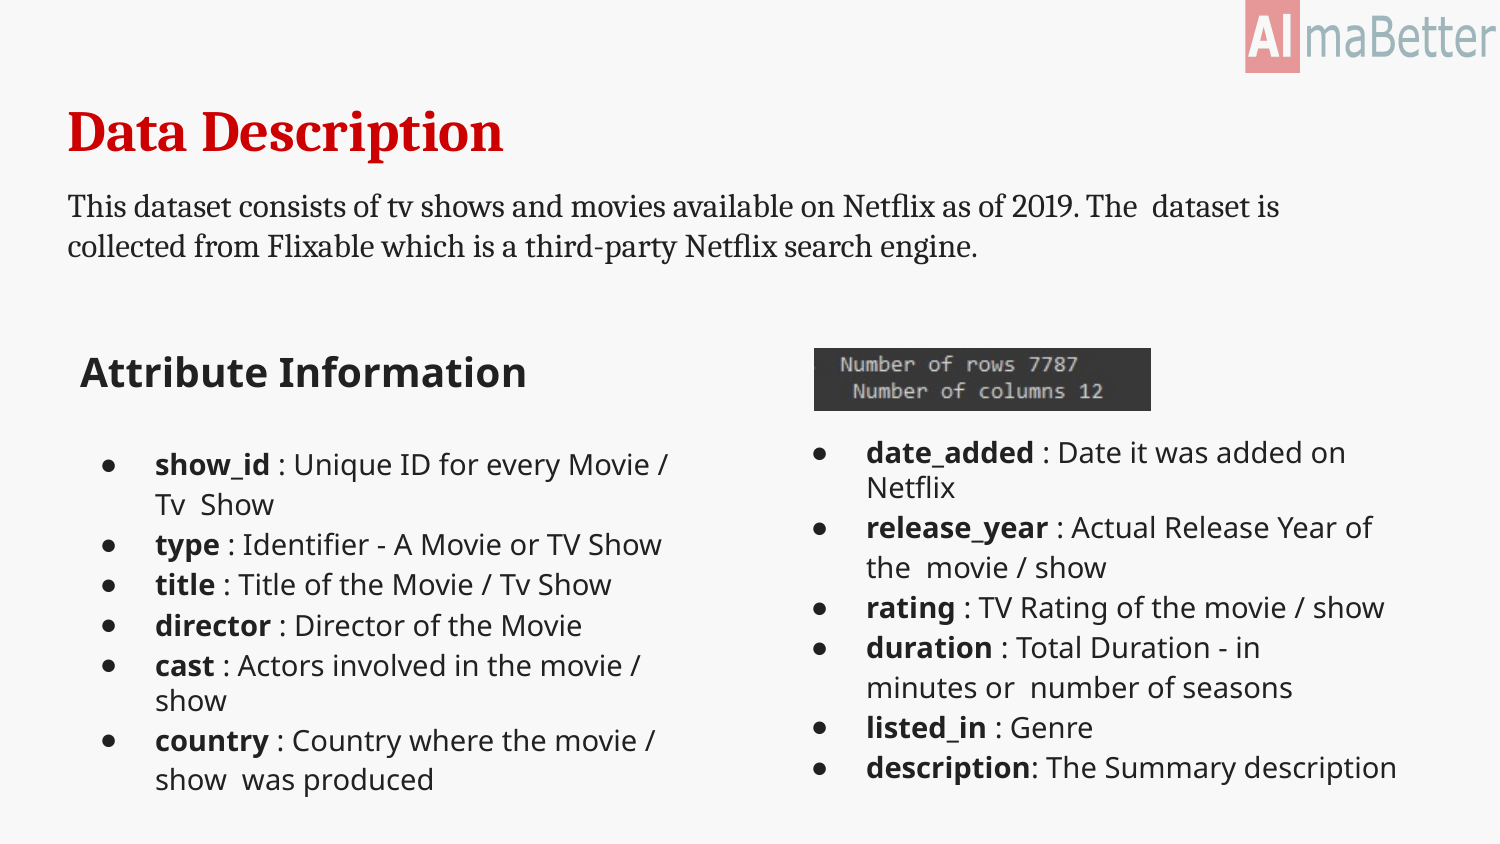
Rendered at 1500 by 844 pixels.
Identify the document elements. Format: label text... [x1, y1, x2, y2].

text_box This dataset consists of tv shows and movies available on Netﬂix as of 2019. The dataset is collected from Flixable which is a third-party Netﬂix search engine. Attribute Information [65, 182, 1380, 396]
title Data Description [65, 90, 857, 182]
text_box show_id : Unique ID for every Movie / Tv Show type : Identiﬁer - A Movie or TV Show title : Title of the Movie / Tv Show director : Director of the Movie cast : Actors involved in the movie / show country : Country where the movie / show was produced [97, 439, 695, 797]
picture [814, 348, 1151, 412]
text_box date_added : Date it was added on Netﬂix release_year : Actual Release Year of the movie / show rating : TV Rating of the movie / show duration : Total Duration - in minutes or number of seasons listed_in : Genre description: The Summary description [808, 427, 1403, 785]
